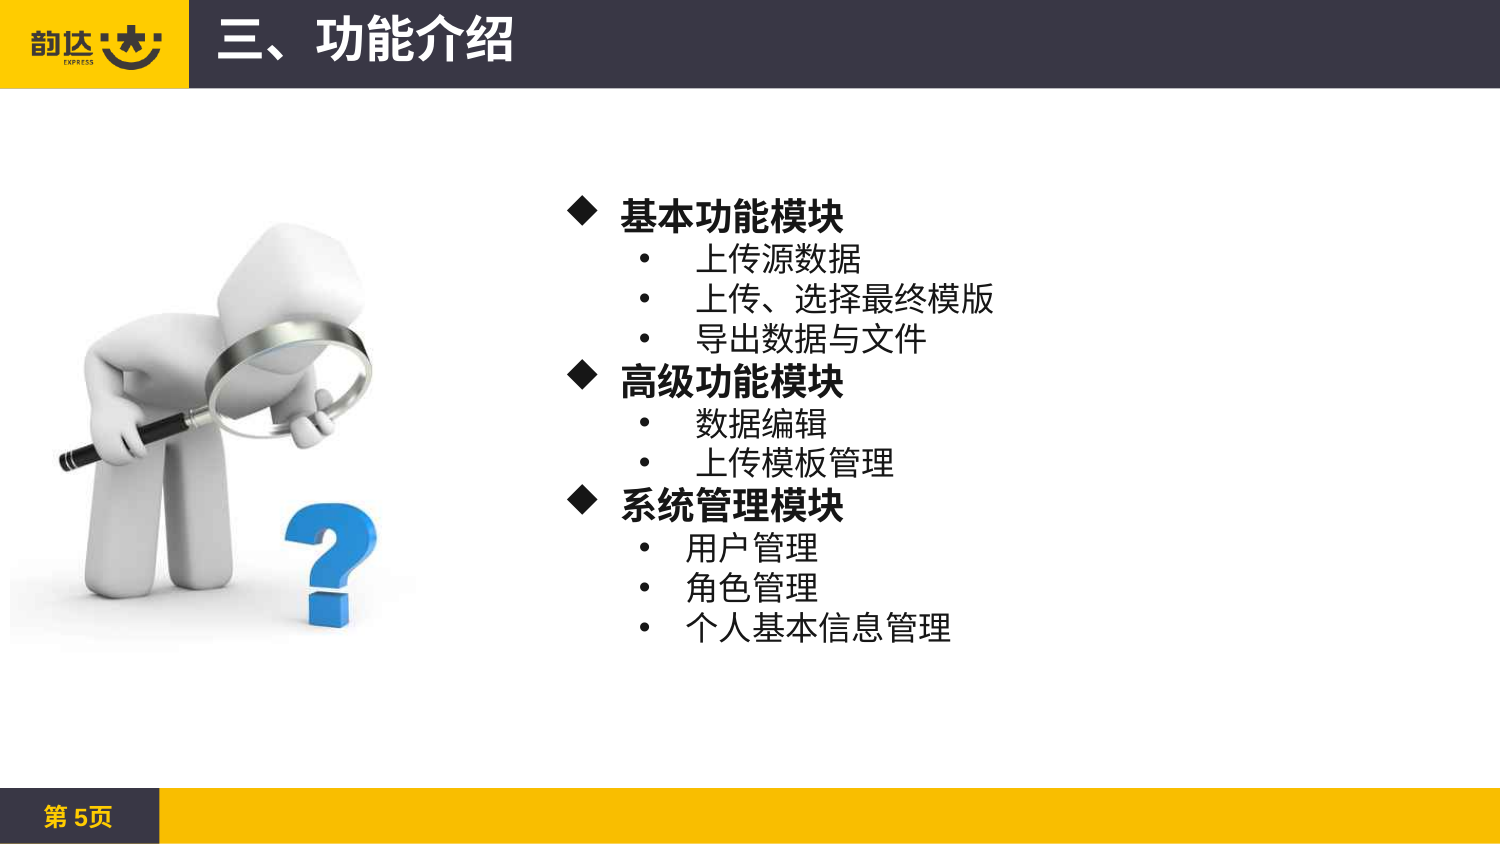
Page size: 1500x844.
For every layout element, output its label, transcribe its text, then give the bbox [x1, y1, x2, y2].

picture [29, 23, 164, 71]
text_box 基本功能模块 上传源数据 上传、选择最终模版 导出数据与文件 高级功能模块 数据编辑 上传模板管理 系统管理模块 用户管理 角色管理 个人基本信息管理 [549, 185, 1164, 655]
picture [10, 162, 444, 704]
list 三、功能介绍 [200, 0, 685, 71]
